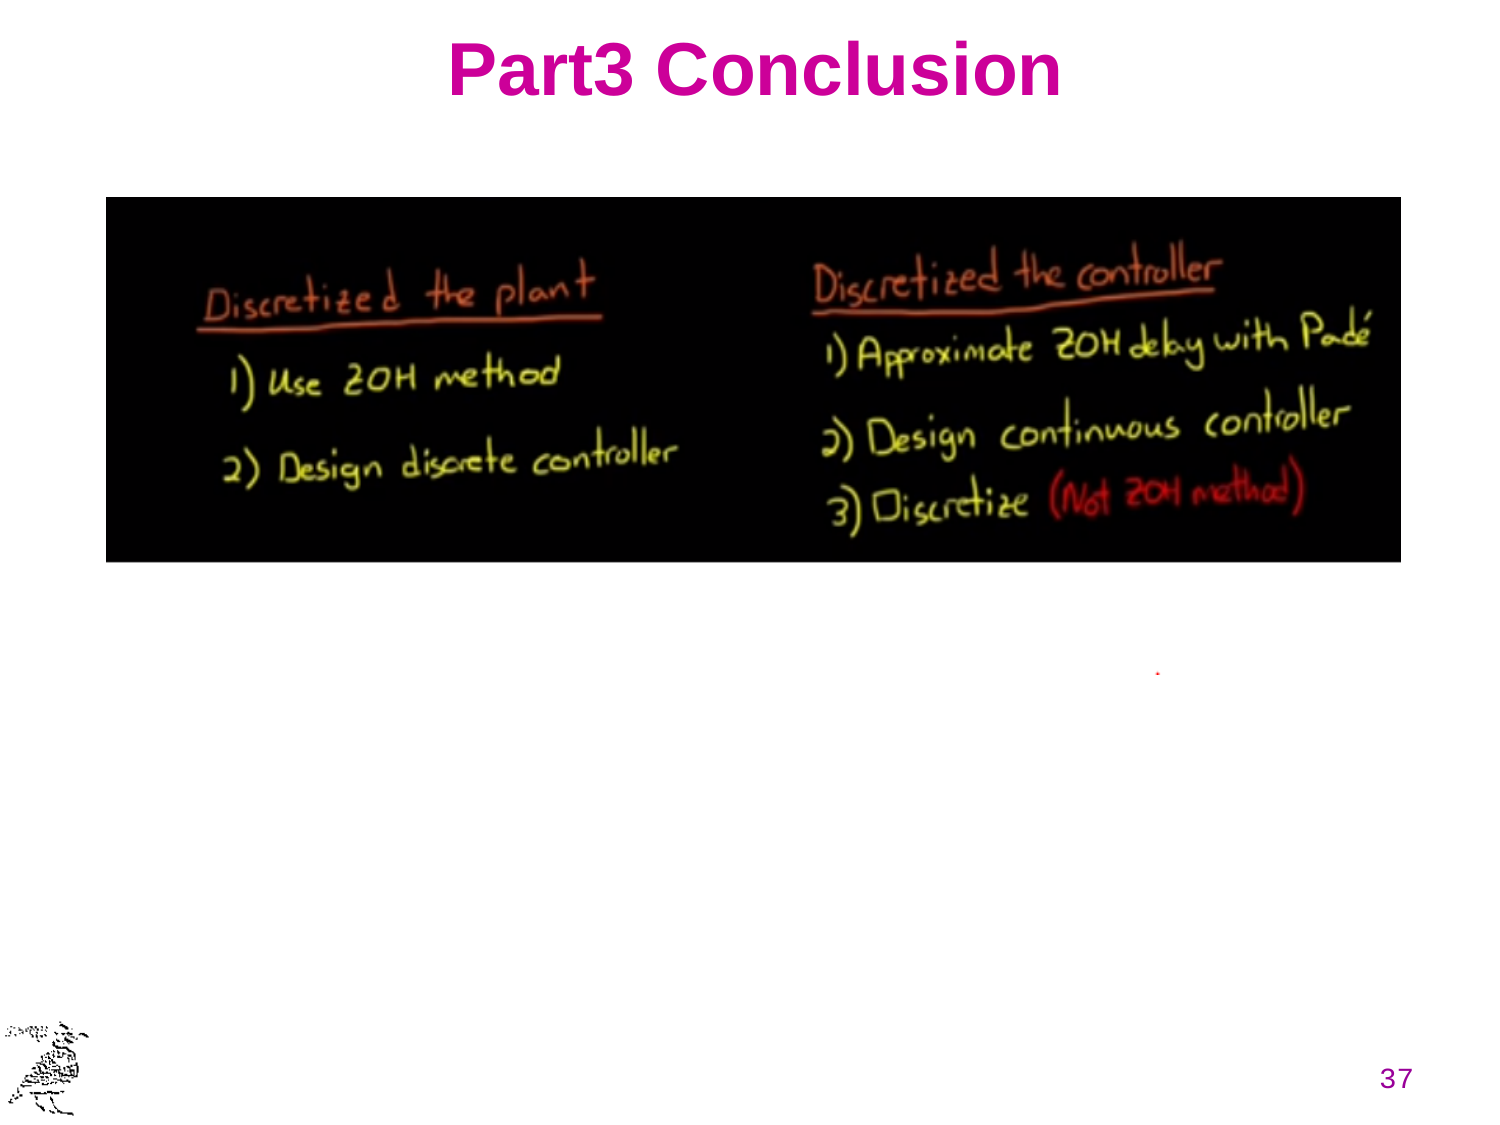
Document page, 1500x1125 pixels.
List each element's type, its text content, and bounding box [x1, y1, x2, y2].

title Part3 Conclusion [62, 24, 1450, 119]
picture [106, 197, 1401, 676]
slide_number 37 [1160, 1056, 1430, 1125]
